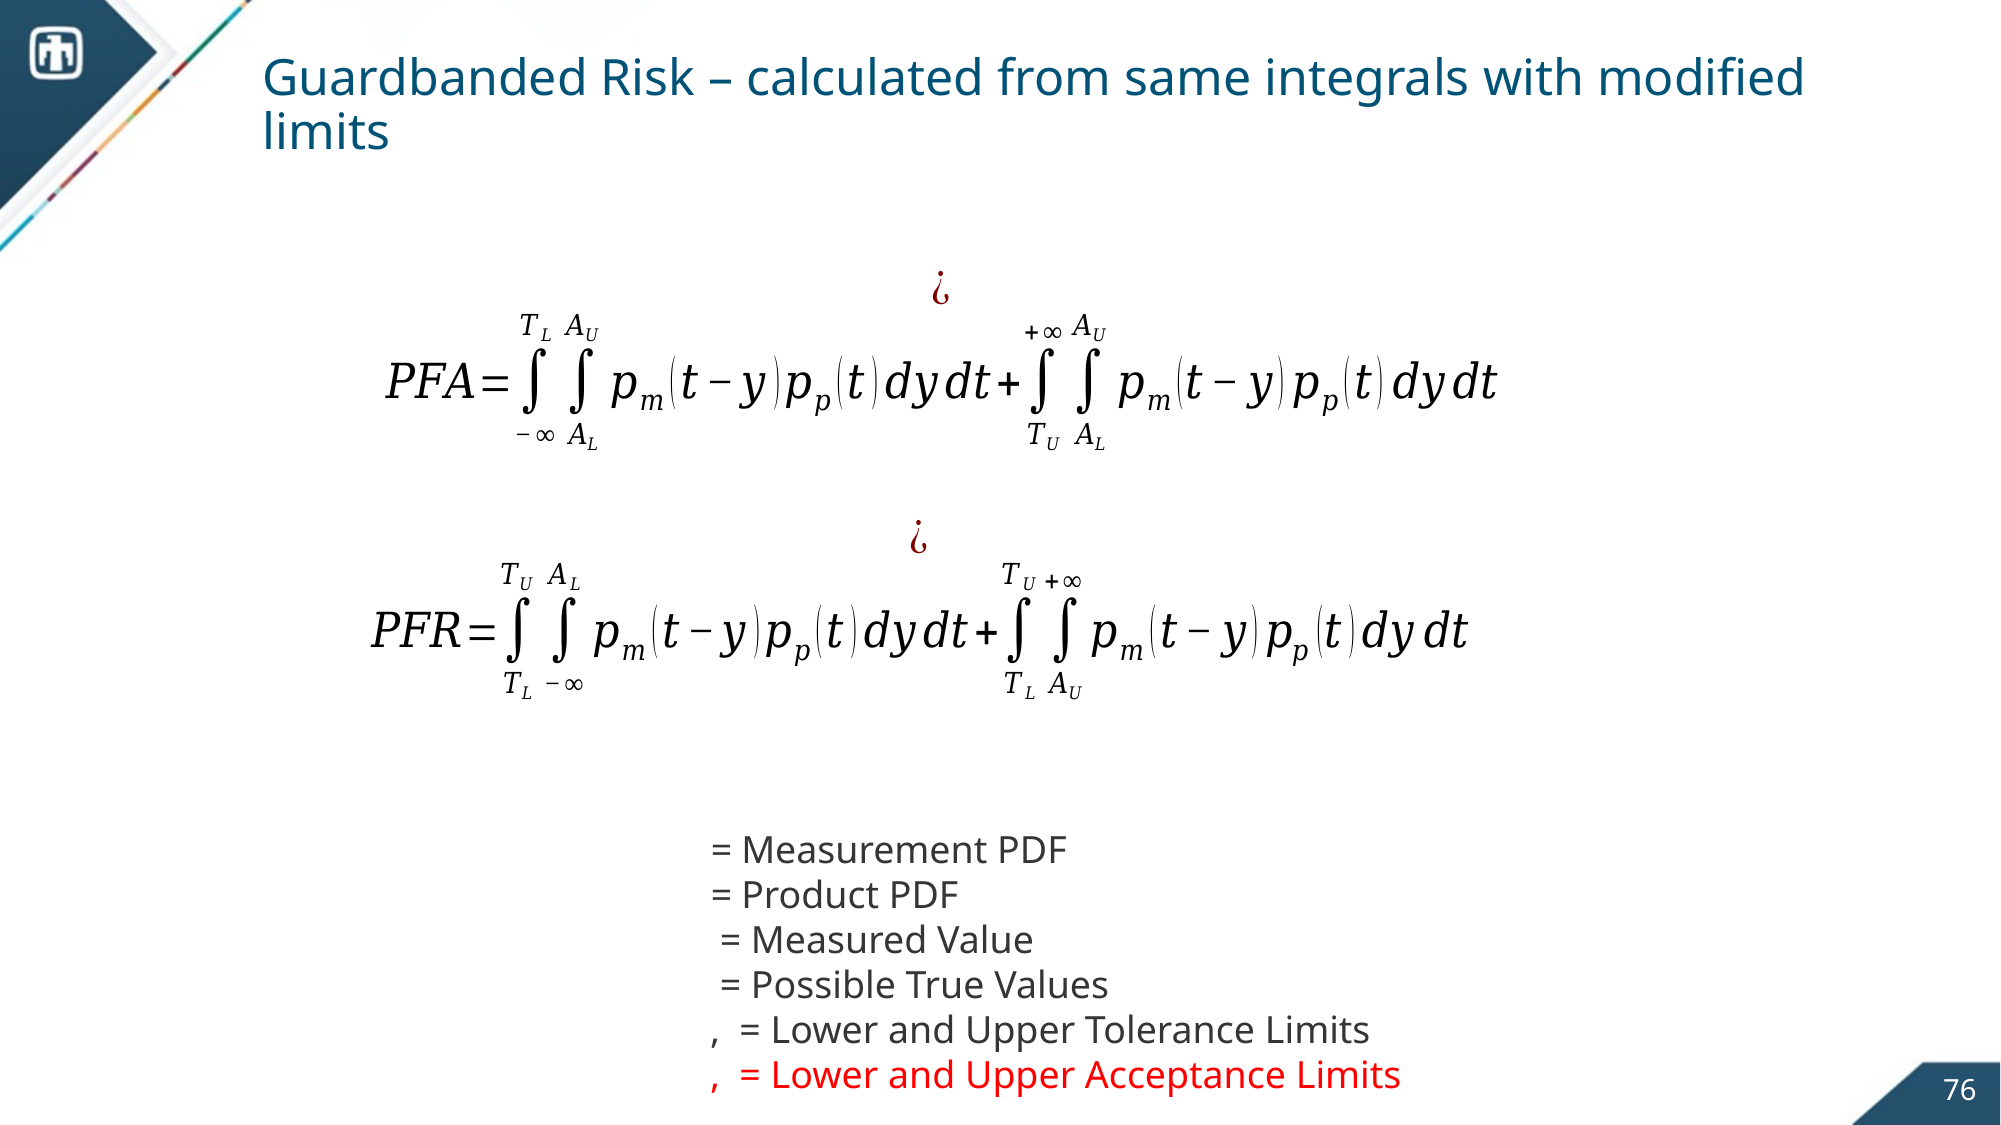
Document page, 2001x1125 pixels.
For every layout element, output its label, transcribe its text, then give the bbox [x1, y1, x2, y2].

picture [0, 0, 2001, 1125]
title Guardbanded Risk – calculated from same integrals with modified limits [262, 42, 1919, 170]
slide_number 76 [1919, 1061, 2000, 1122]
